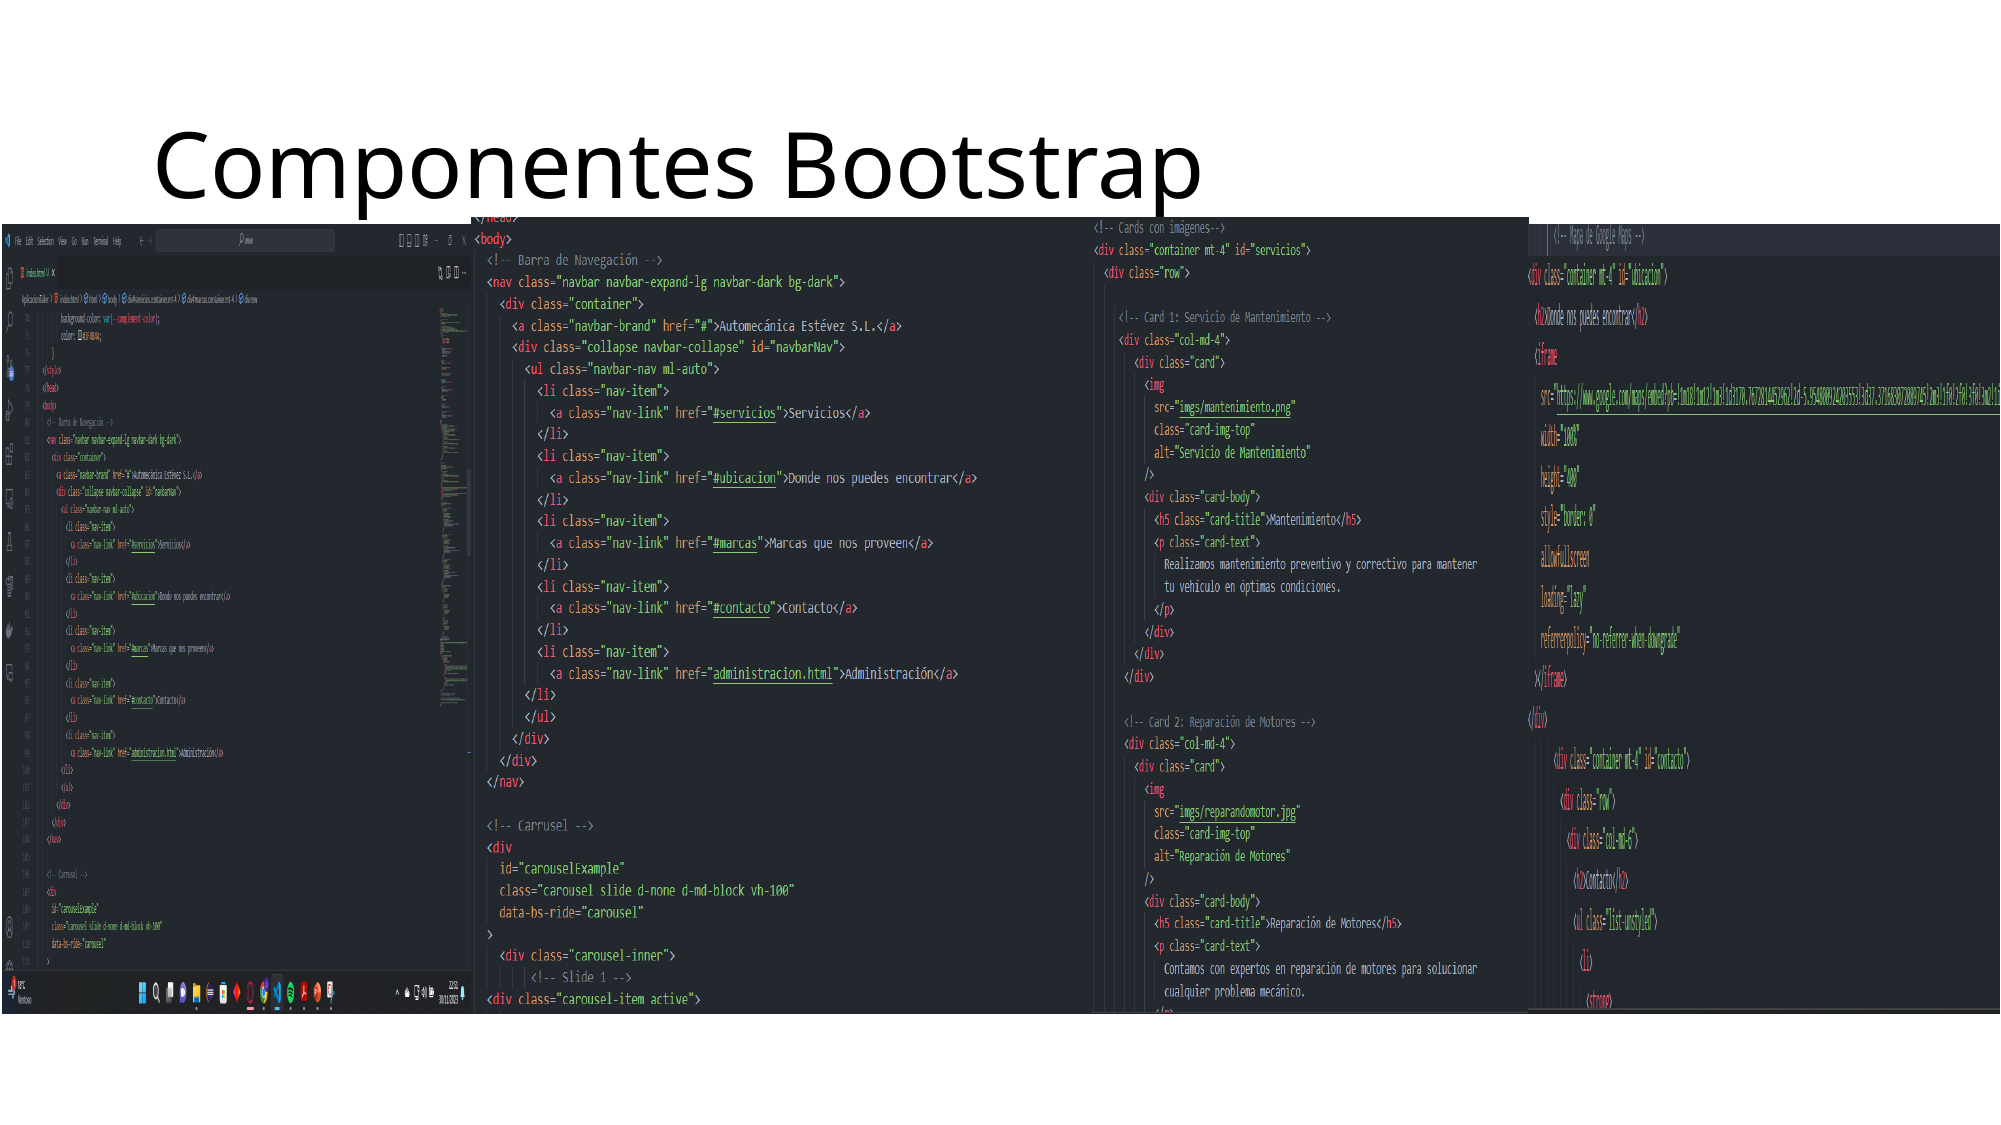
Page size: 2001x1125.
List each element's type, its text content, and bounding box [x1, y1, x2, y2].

picture [2, 216, 2000, 1014]
title Componentes Bootstrap [137, 59, 1863, 224]
